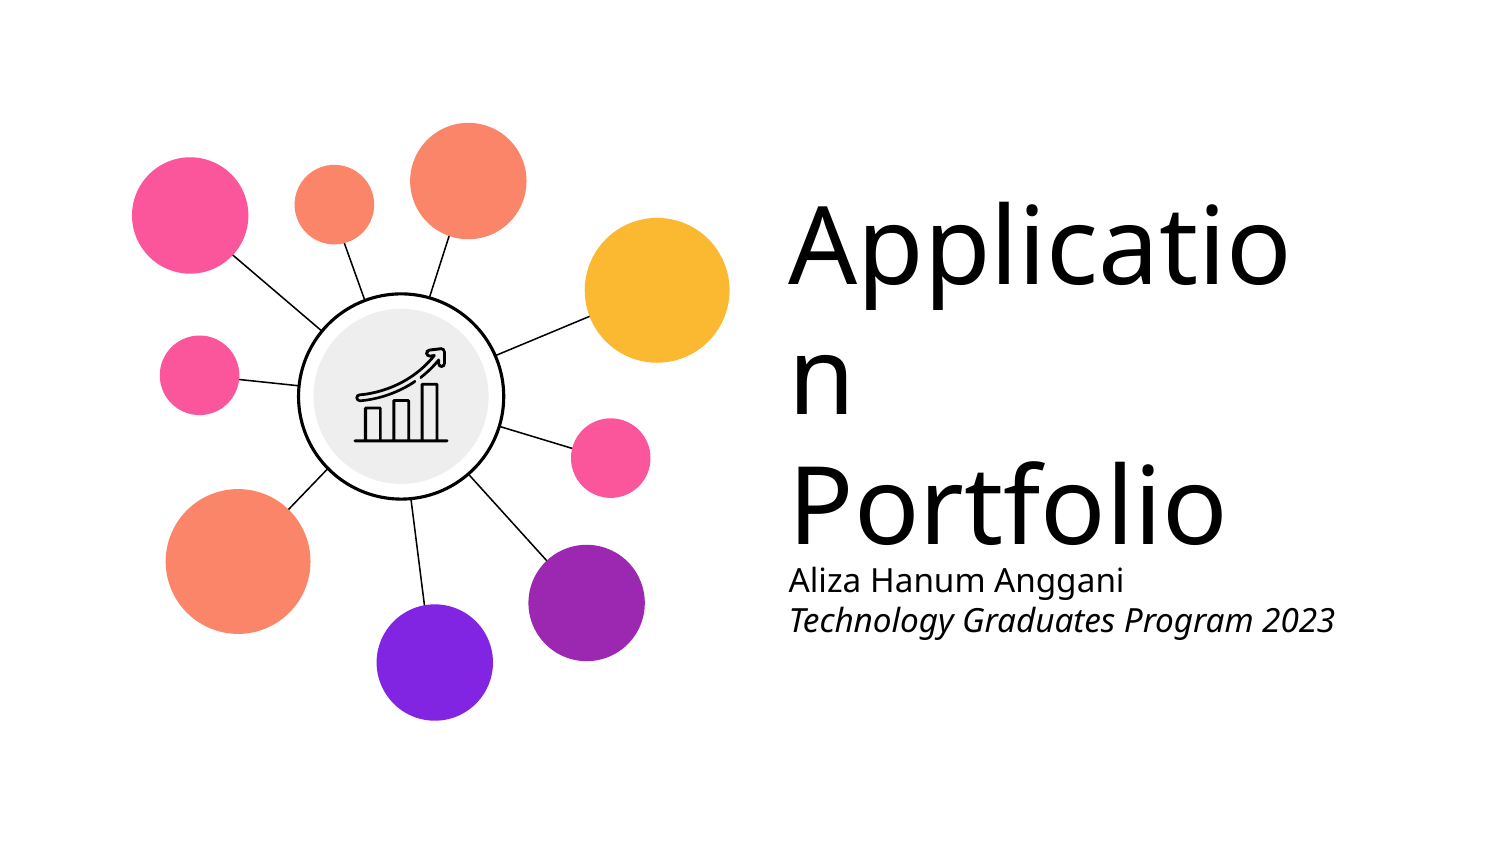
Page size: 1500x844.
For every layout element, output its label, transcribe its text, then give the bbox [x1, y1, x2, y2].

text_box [118, 202, 261, 332]
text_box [353, 346, 449, 443]
title Application Portfolio [773, 193, 1338, 549]
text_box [373, 114, 490, 292]
subtitle Aliza Hanum Anggani Technology Graduates Program 2023 [773, 565, 1421, 634]
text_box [266, 182, 450, 366]
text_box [198, 458, 319, 642]
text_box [158, 340, 293, 450]
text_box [538, 458, 666, 619]
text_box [298, 293, 504, 500]
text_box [509, 378, 660, 459]
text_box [495, 185, 706, 468]
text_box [324, 466, 535, 709]
